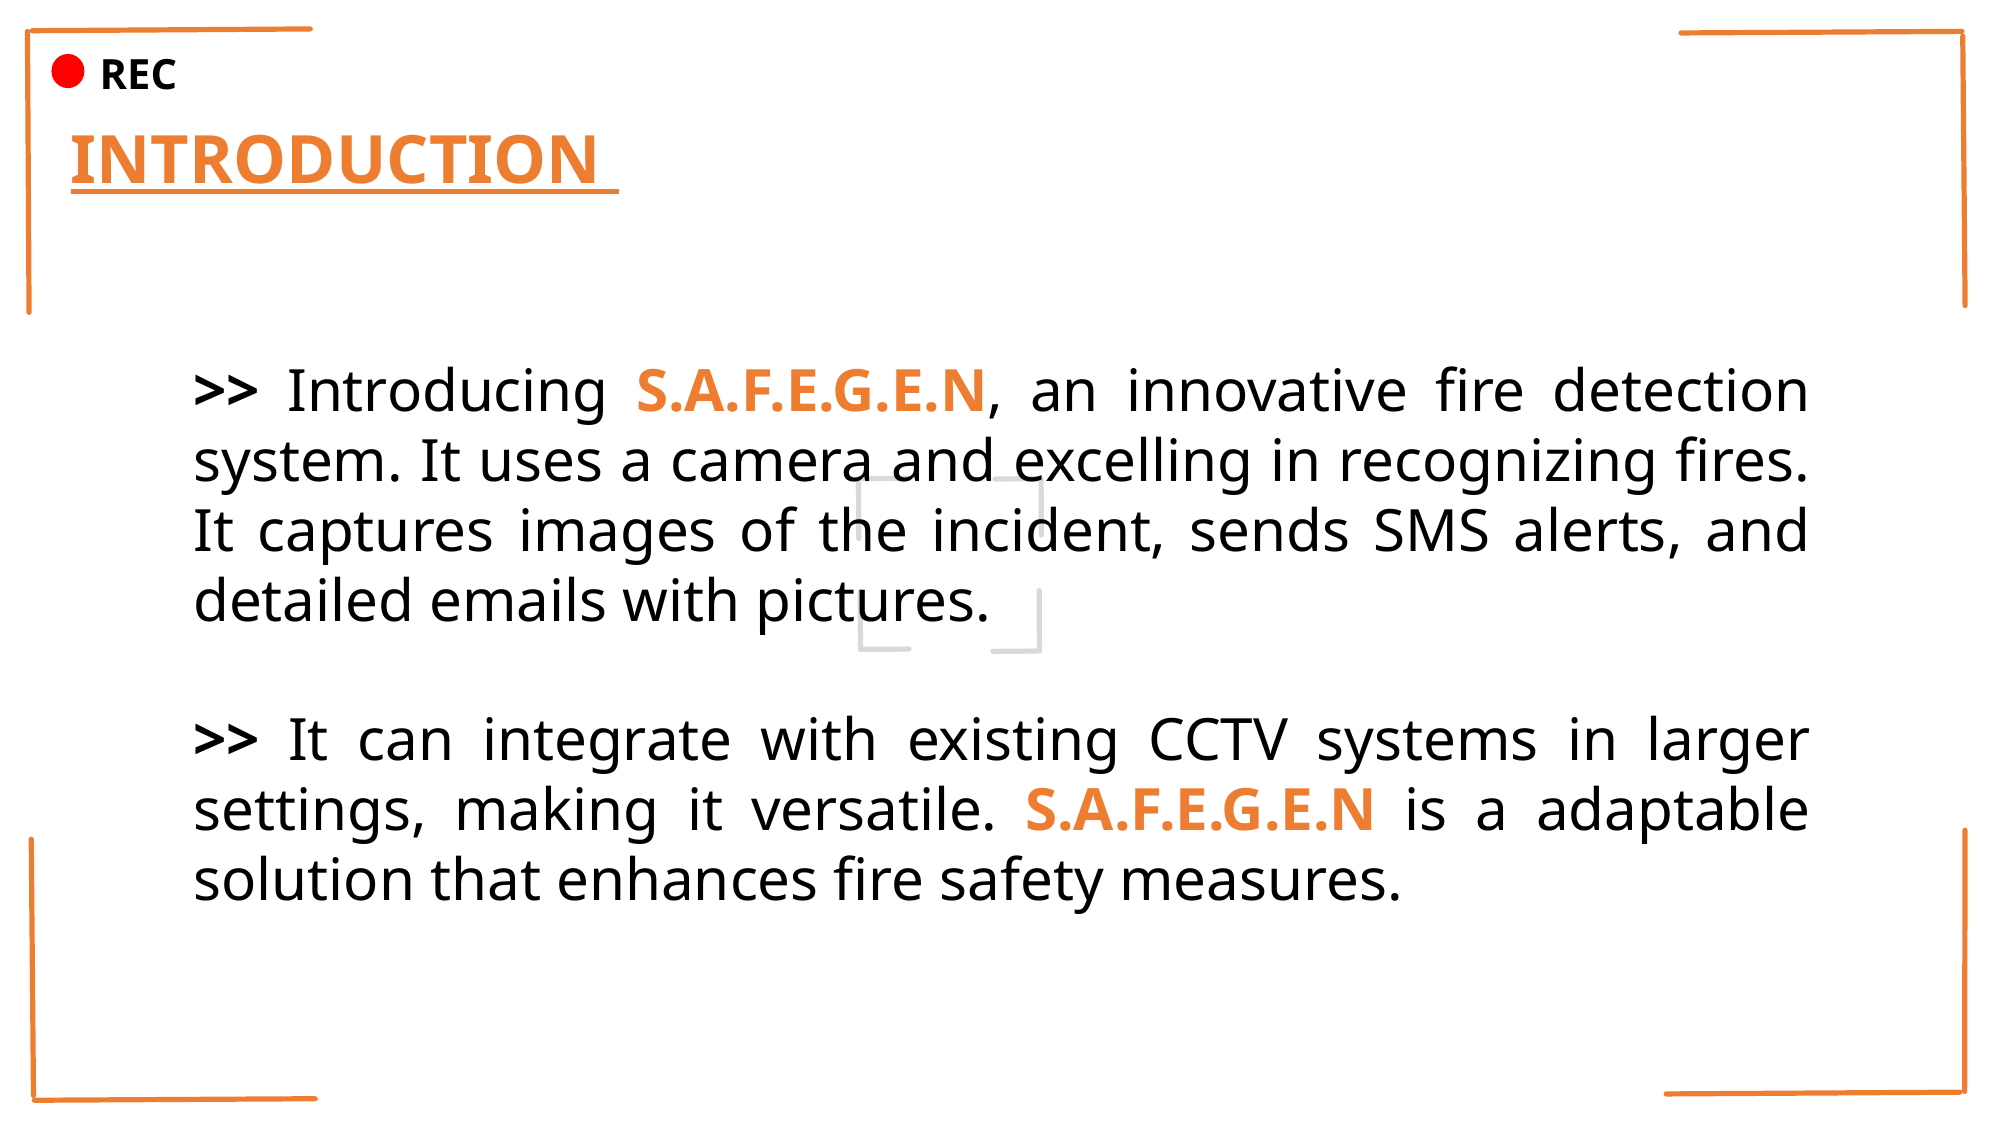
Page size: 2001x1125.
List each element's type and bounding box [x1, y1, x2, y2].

text_box [27, 28, 1965, 1101]
